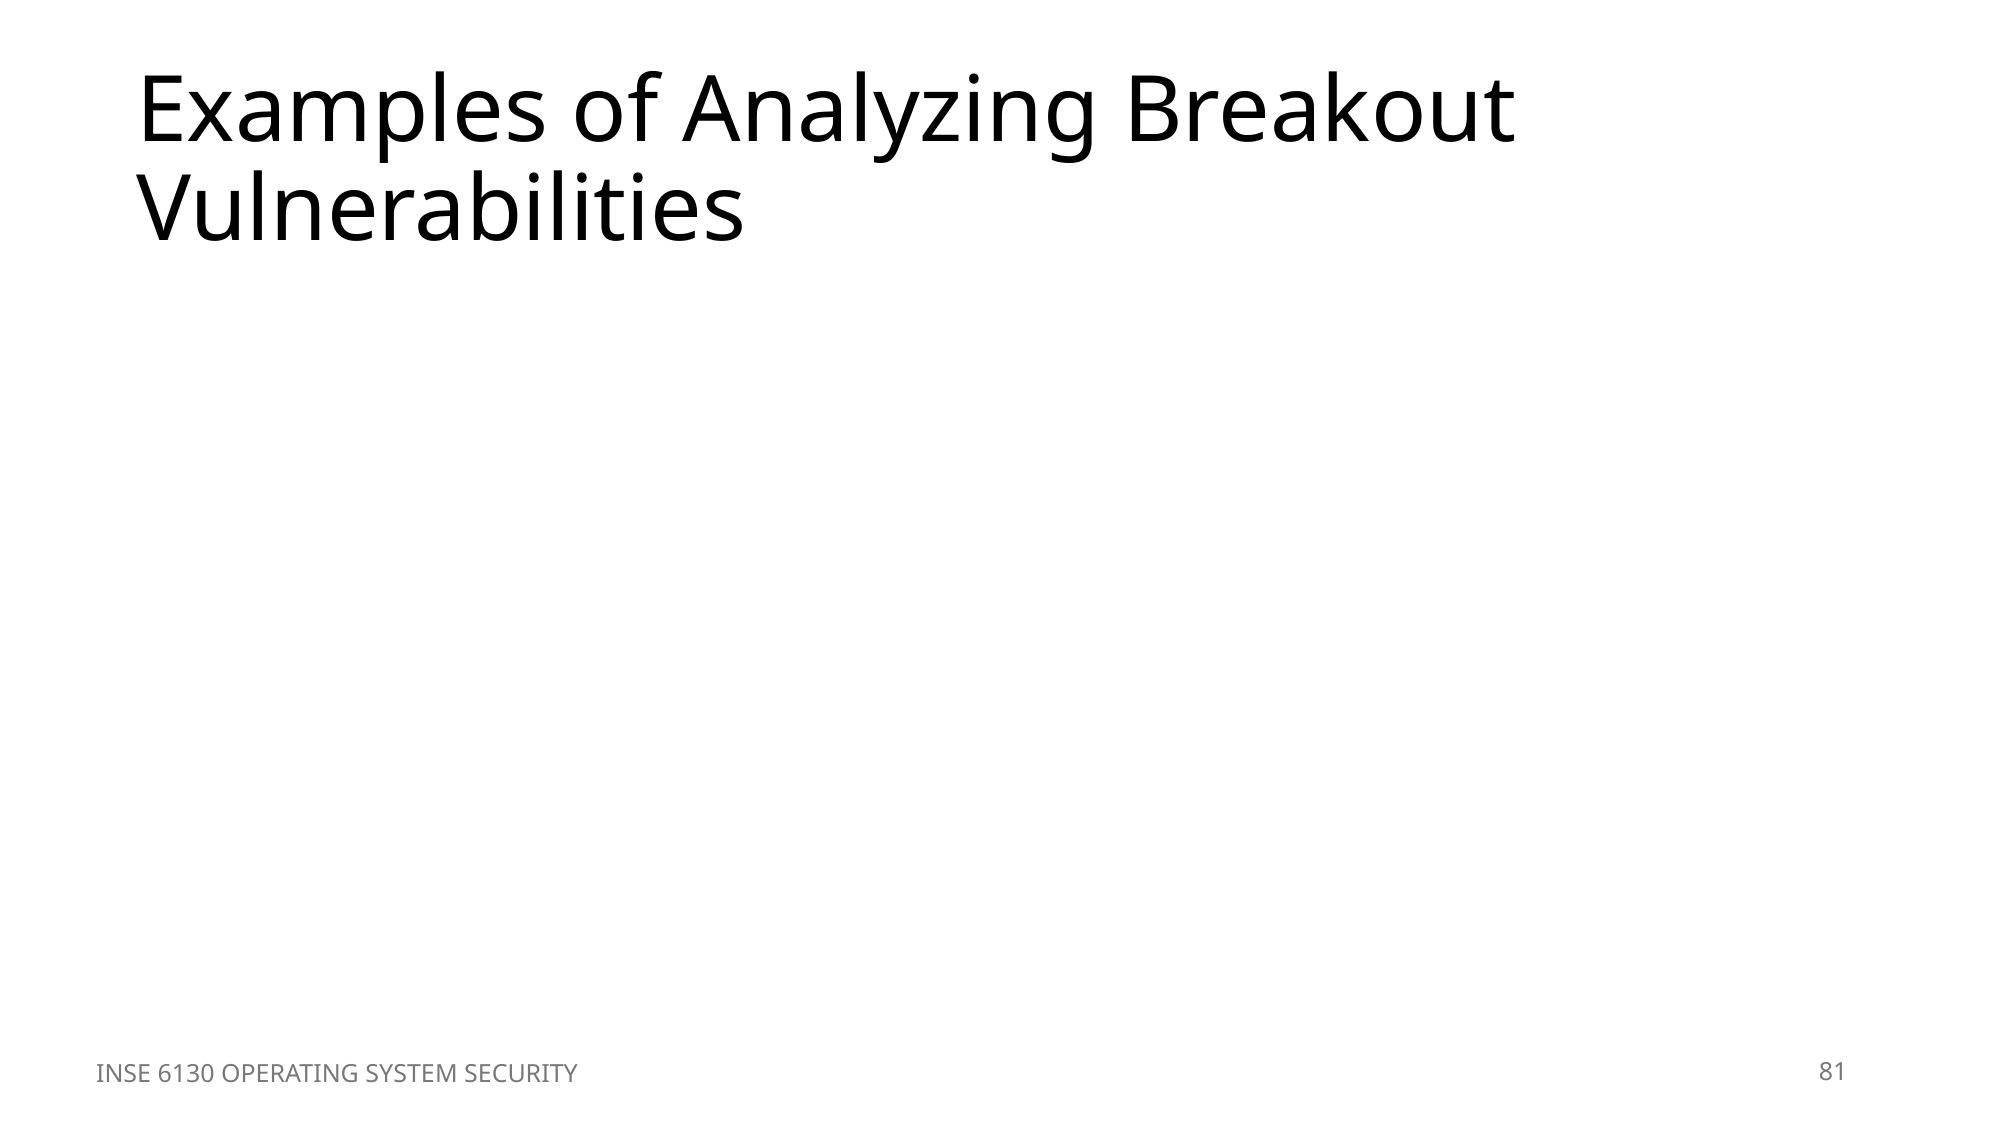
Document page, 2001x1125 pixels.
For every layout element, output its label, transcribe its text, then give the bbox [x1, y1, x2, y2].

slide_number 81 [1412, 1042, 1863, 1103]
footer INSE 6130 OPERATING SYSTEM SECURITY [0, 1042, 675, 1103]
title Examples of Analyzing Breakout Vulnerabilities [121, 52, 1846, 271]
